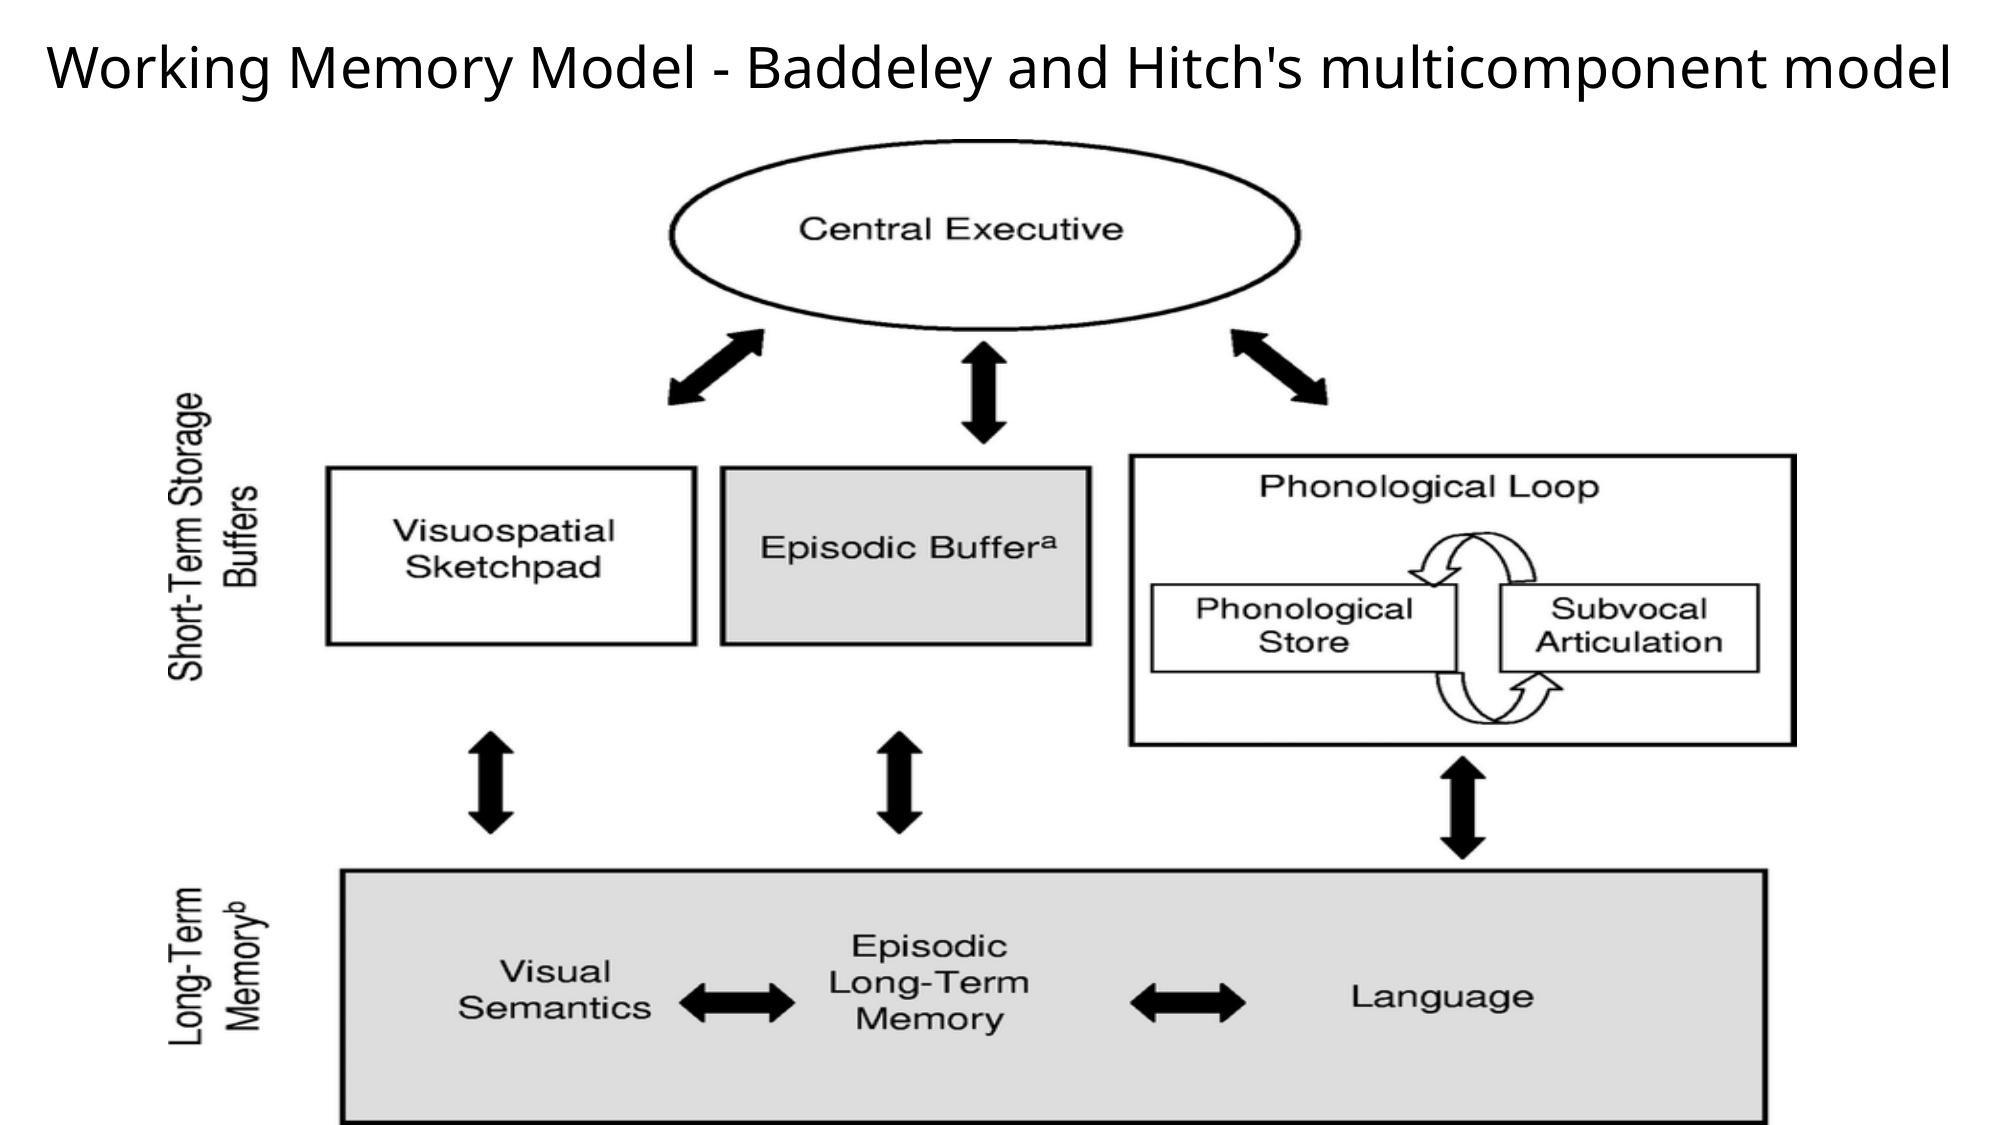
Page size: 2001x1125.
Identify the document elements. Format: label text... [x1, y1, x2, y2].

picture [168, 139, 1797, 1125]
title Working Memory Model - Baddeley and Hitch's multicomponent model [21, 0, 1980, 140]
